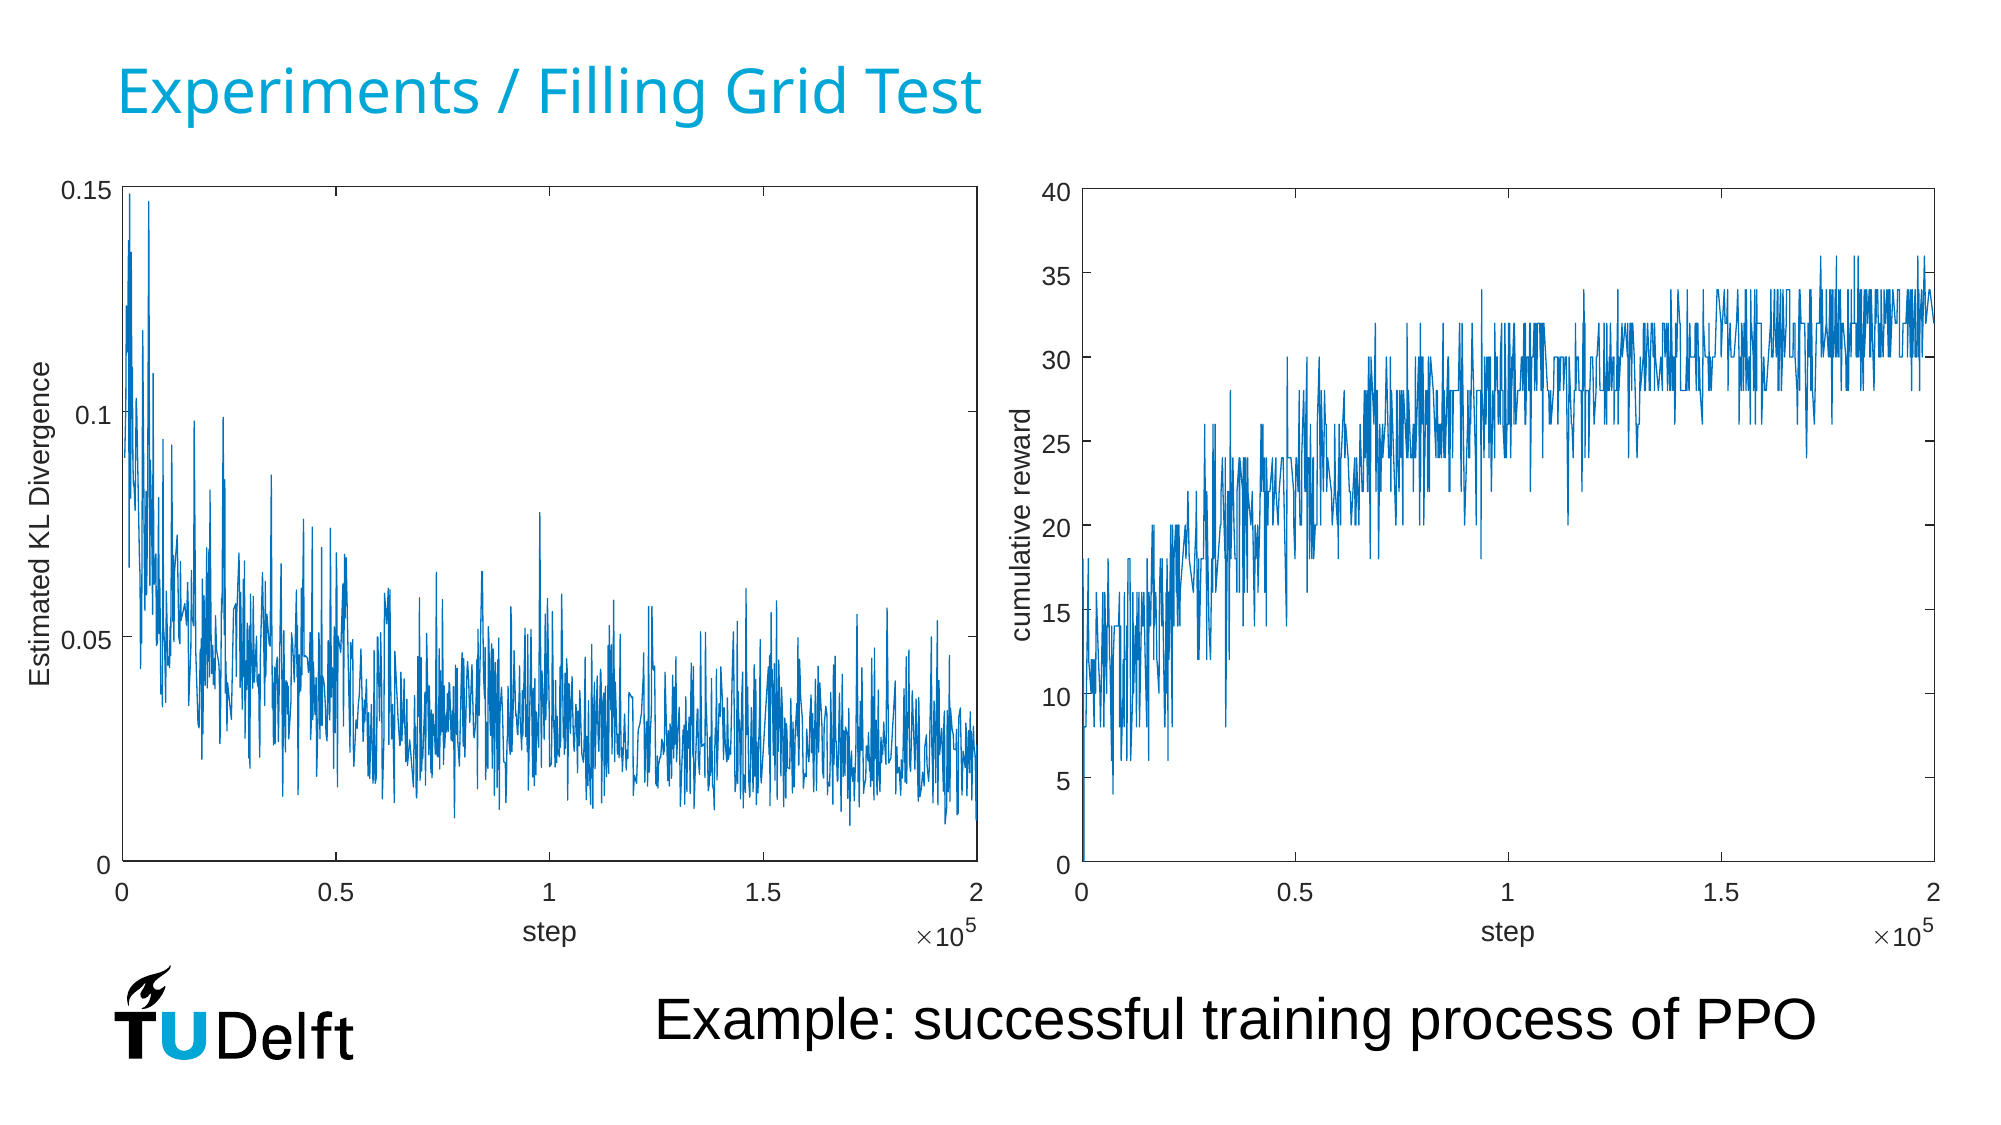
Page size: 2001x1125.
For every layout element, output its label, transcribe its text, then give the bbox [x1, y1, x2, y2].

text_box Example: successful training process of PPO [590, 973, 1884, 1059]
picture [1005, 174, 1948, 951]
title Experiments / Filling Grid Test [115, 59, 1885, 142]
picture [19, 174, 995, 951]
